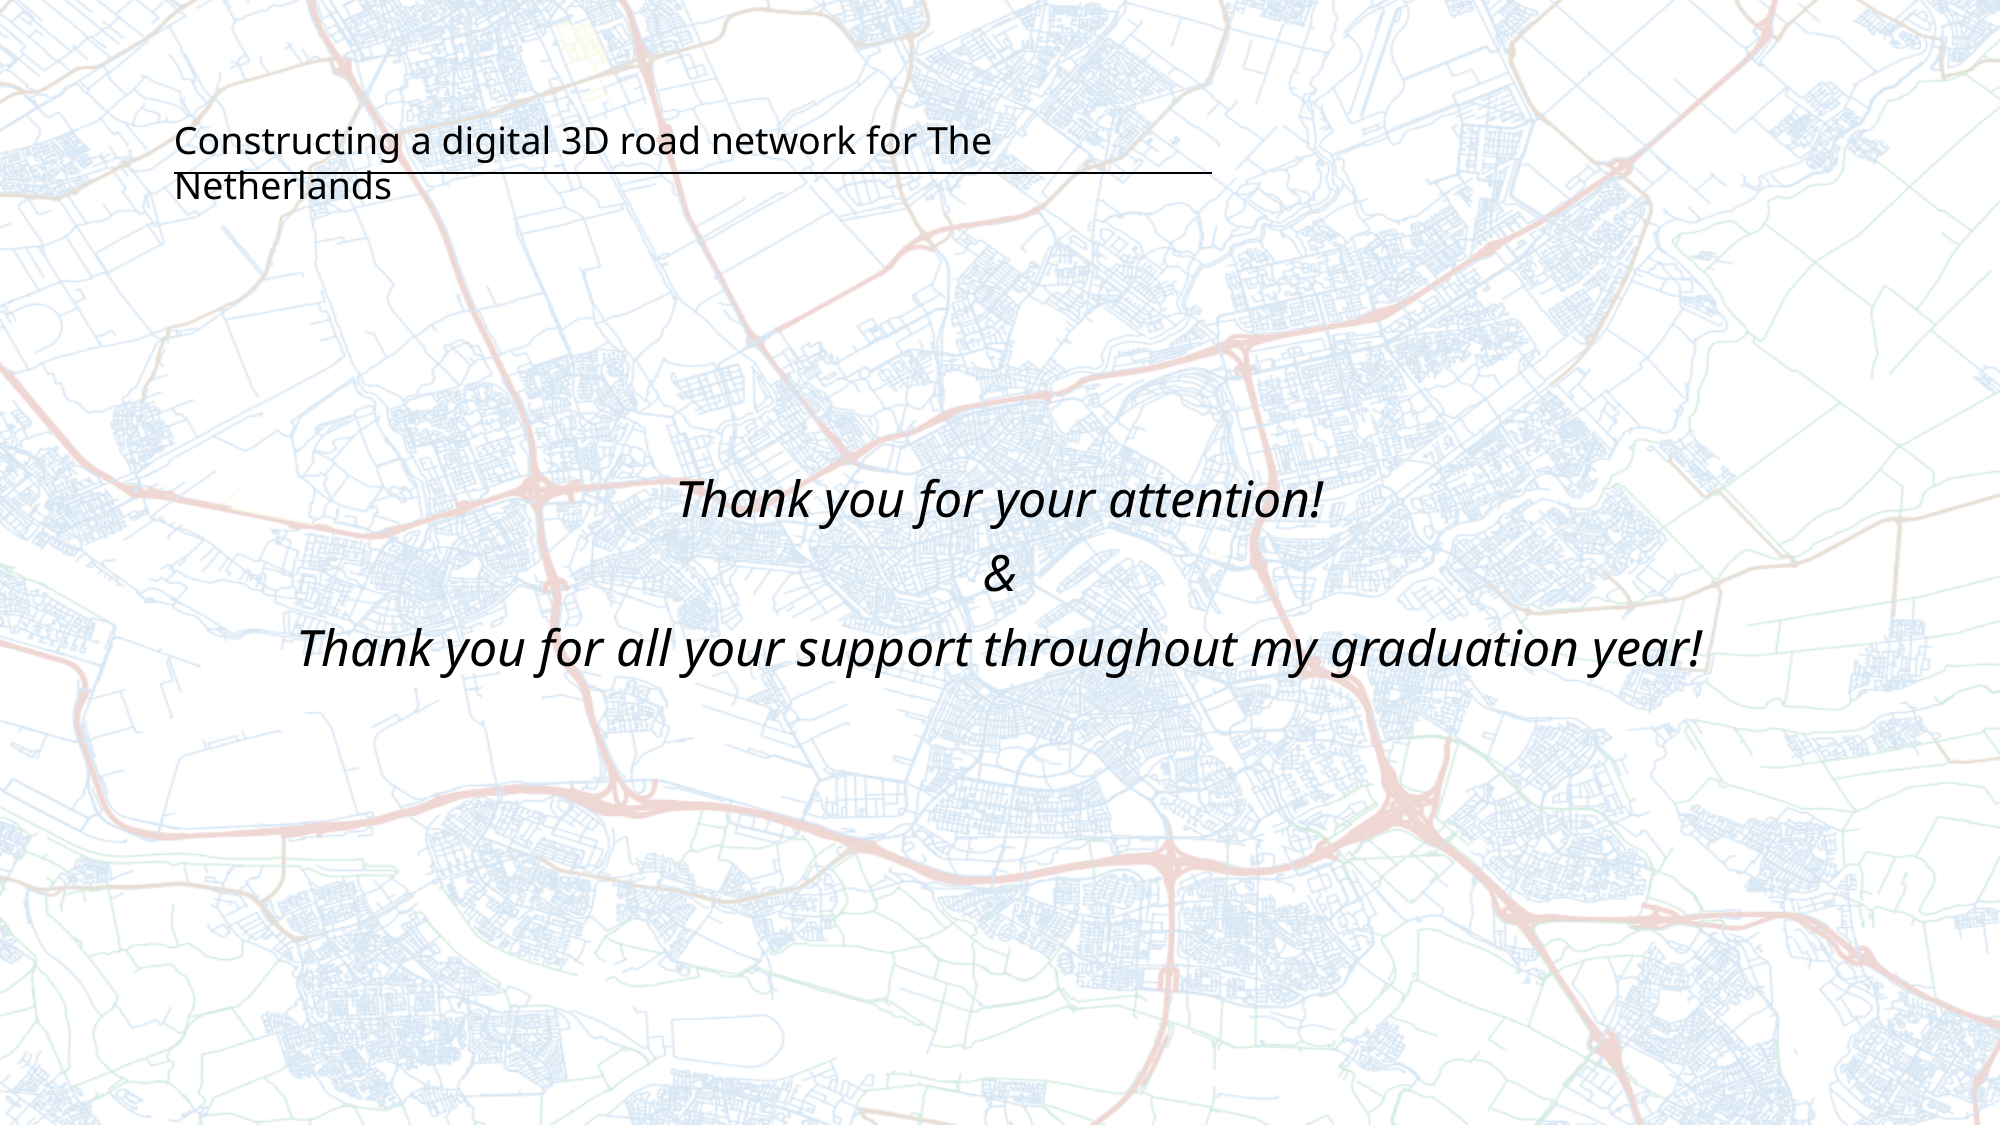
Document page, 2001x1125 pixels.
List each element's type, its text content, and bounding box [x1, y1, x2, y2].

text_box Constructing a digital 3D road network for The Netherlands [159, 109, 1225, 215]
subtitle Thank you for your attention! & Thank you for all your support throughout my graduation year! [157, 466, 1843, 761]
